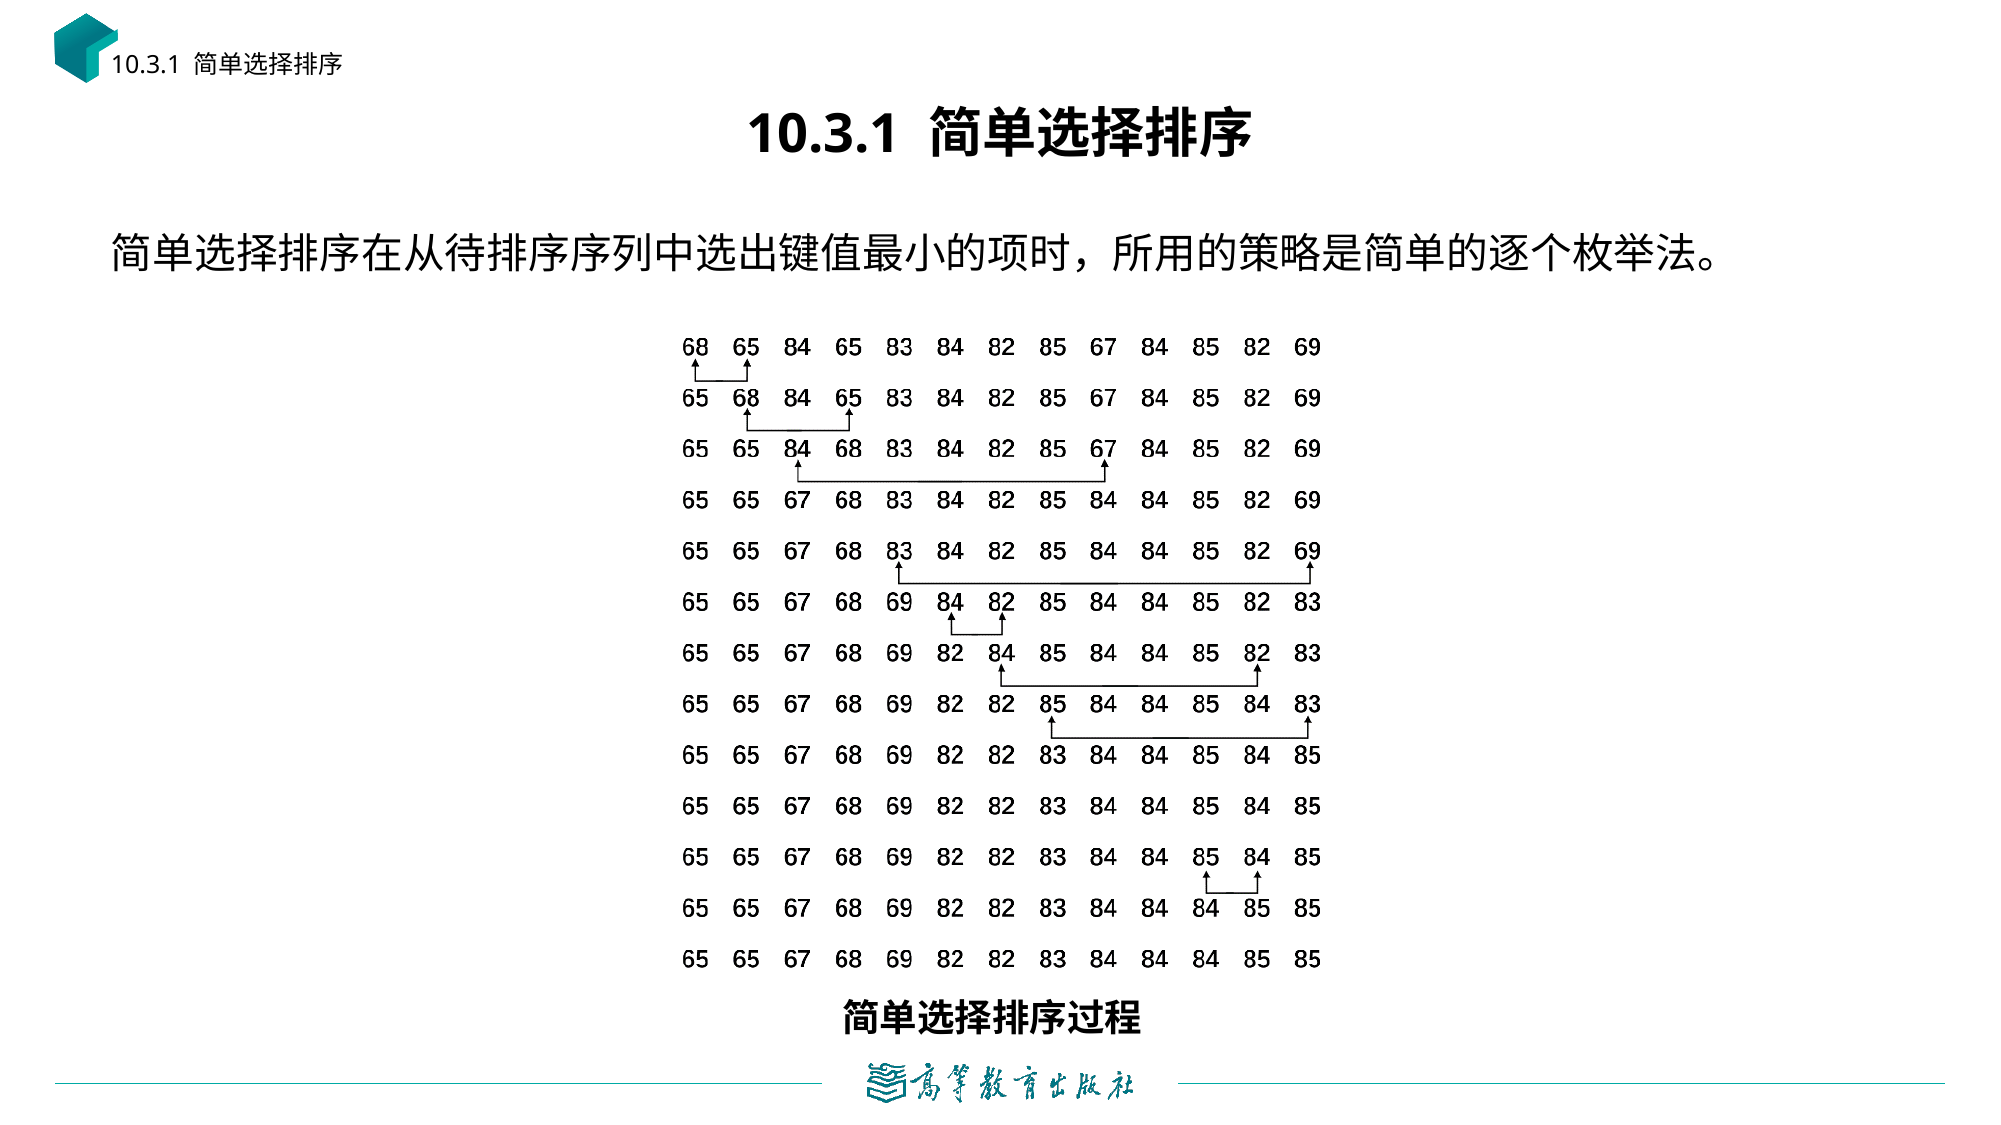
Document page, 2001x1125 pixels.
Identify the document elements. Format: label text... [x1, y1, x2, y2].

list 简单选择排序在从待排序序列中选出键值最小的项时，所用的策略是简单的逐个枚举法。 [95, 209, 1910, 1039]
title 10.3.1 简单选择排序 [137, 92, 1863, 178]
subtitle 10.3.1 简单选择排序 [95, 44, 894, 99]
picture [867, 1063, 1133, 1103]
text_box 简单选择排序过程 [827, 987, 1173, 1047]
picture [663, 324, 1337, 987]
